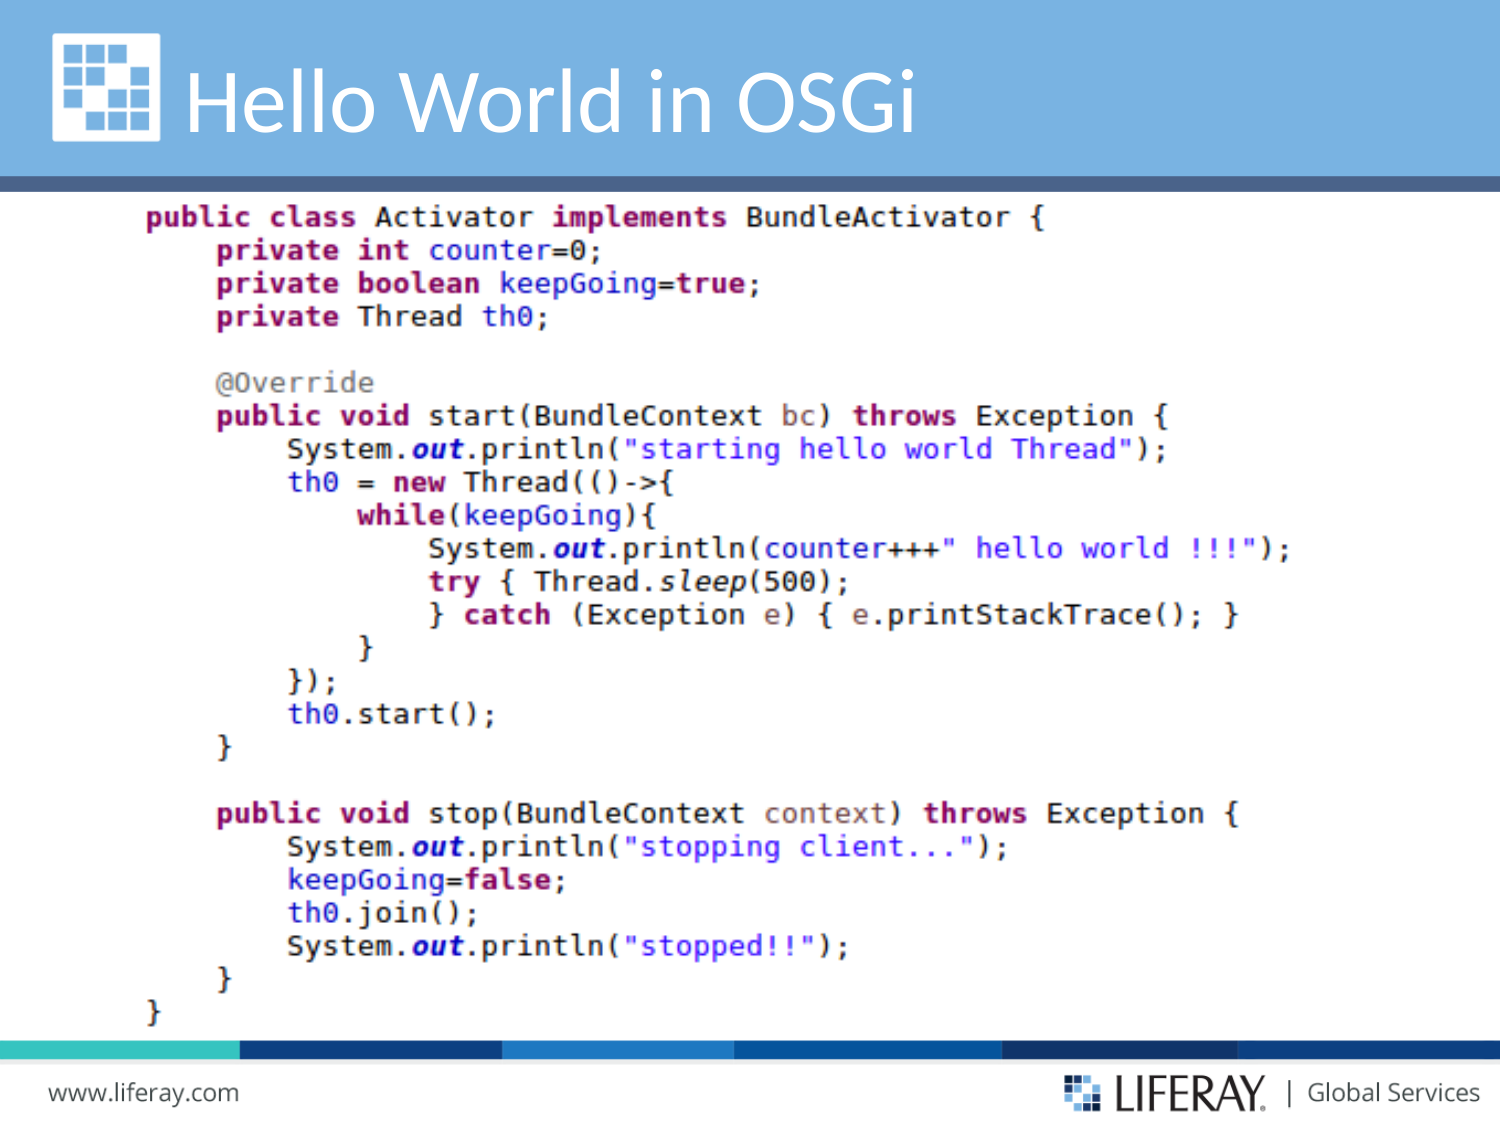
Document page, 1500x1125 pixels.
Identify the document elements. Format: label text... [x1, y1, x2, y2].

picture [0, 0, 1500, 1125]
title Hello World in OSGi [169, 34, 1421, 157]
